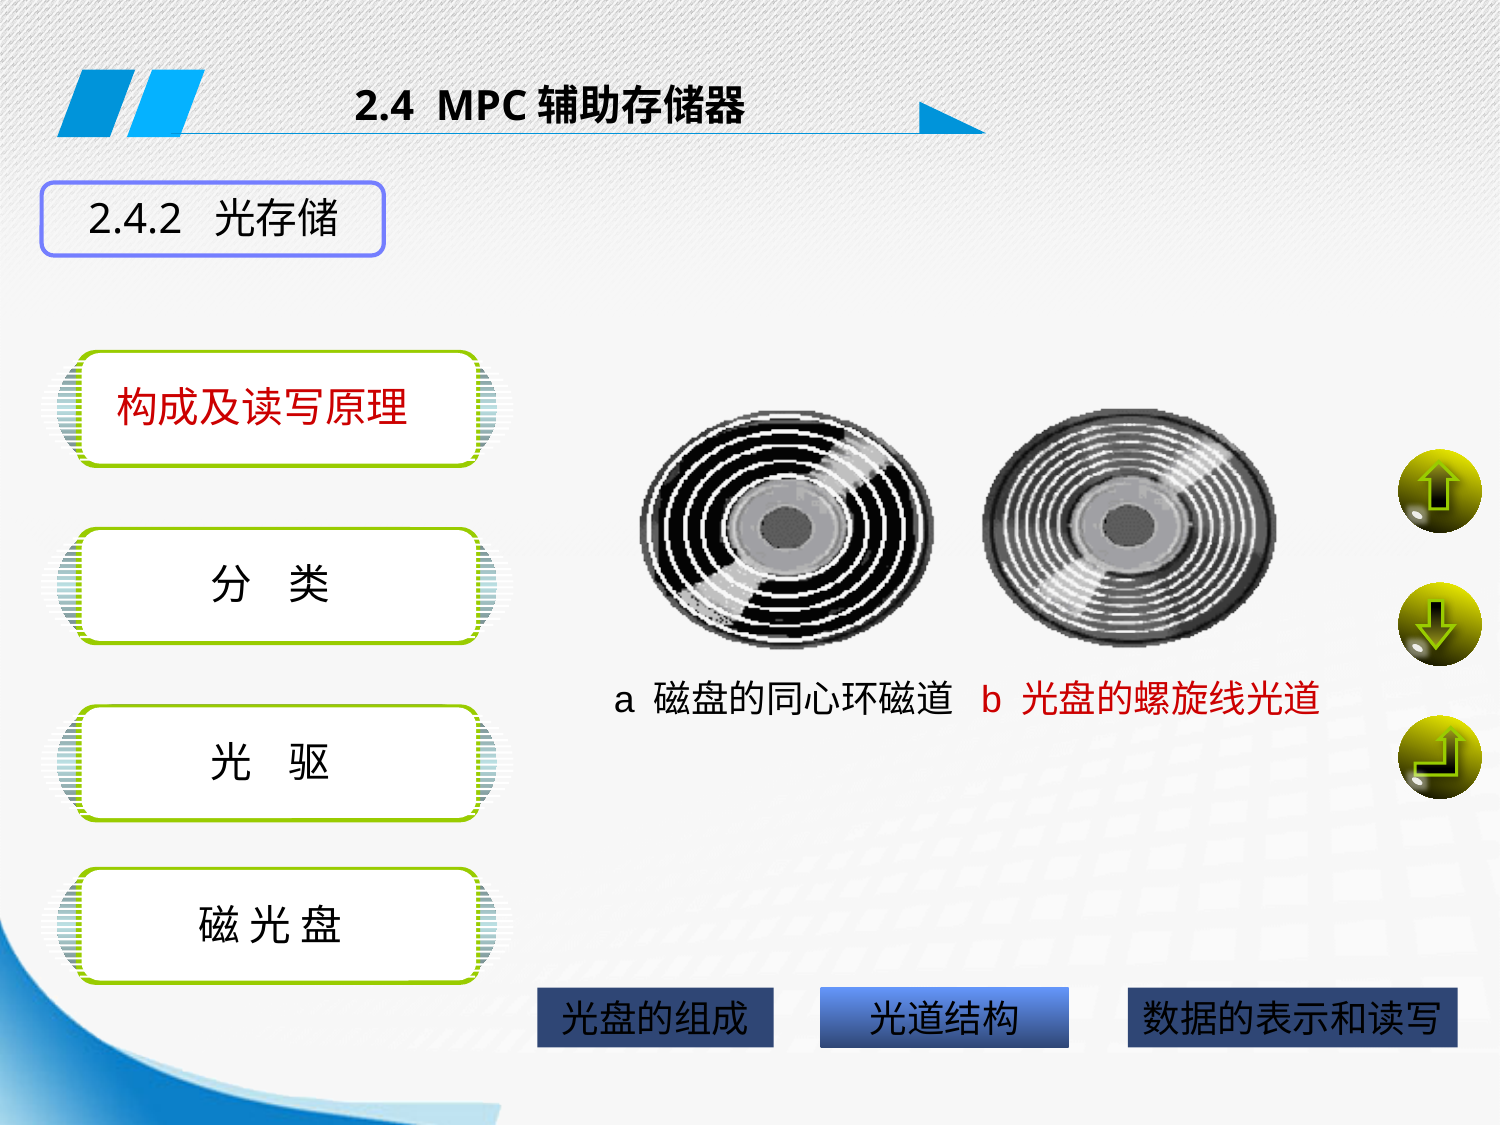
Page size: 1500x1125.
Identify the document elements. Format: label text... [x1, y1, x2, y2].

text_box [1398, 715, 1482, 799]
picture [0, 0, 1500, 1125]
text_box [1398, 449, 1482, 533]
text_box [40, 349, 514, 469]
text_box 光道结构 [820, 987, 1069, 1048]
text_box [40, 866, 514, 986]
text_box [39, 180, 386, 258]
text_box 2.4 MPC辅助存储器 [339, 71, 762, 137]
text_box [1398, 582, 1482, 666]
text_box 光盘的组成 [537, 987, 774, 1048]
text_box [537, 338, 1424, 587]
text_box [40, 526, 514, 646]
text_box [40, 704, 514, 823]
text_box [602, 407, 1334, 728]
text_box 数据的表示和读写 [1127, 987, 1458, 1048]
